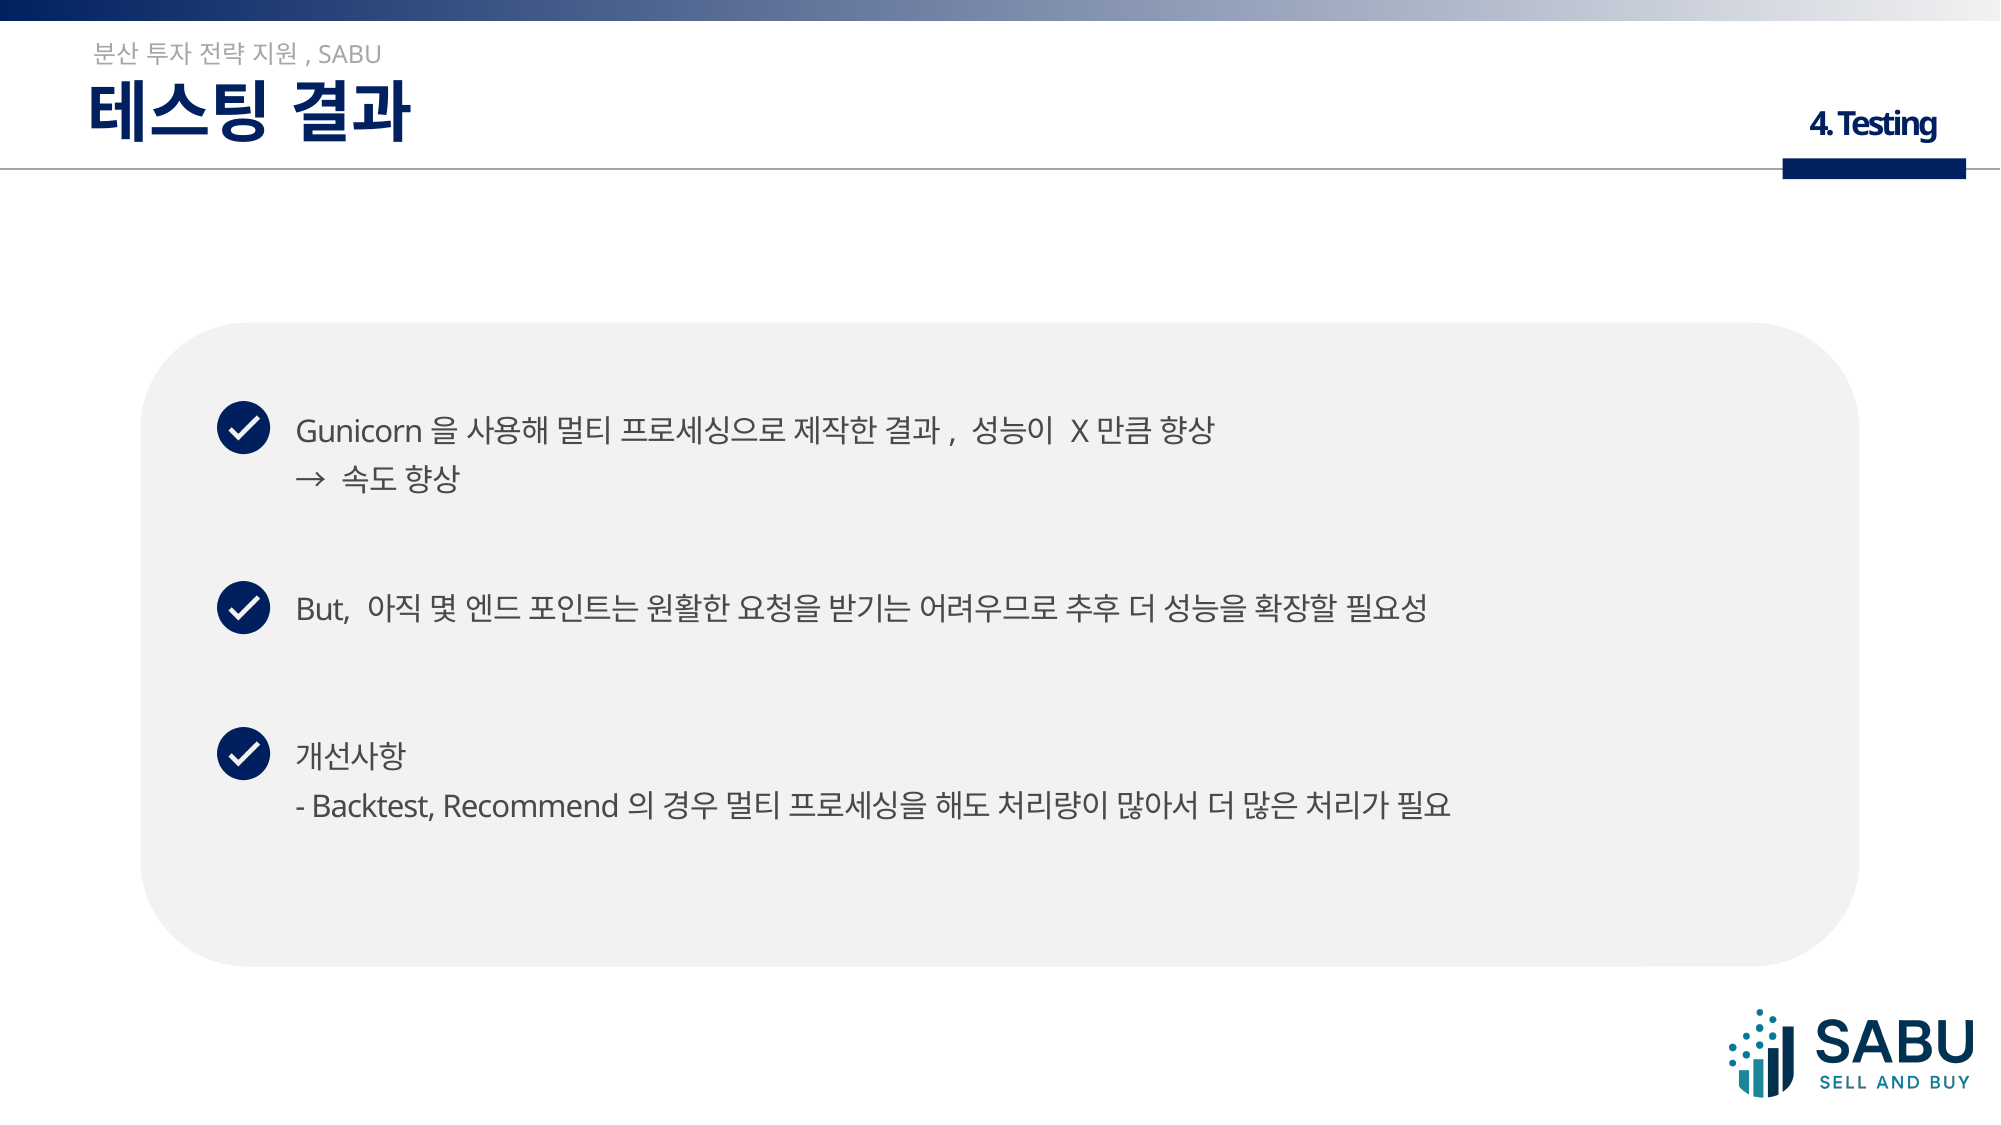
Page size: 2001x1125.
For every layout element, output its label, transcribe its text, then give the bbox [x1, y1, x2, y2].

text_box 분산 투자 전략 지원, SABU [94, 38, 407, 69]
text_box [0, 0, 2000, 22]
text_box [209, 394, 1240, 495]
picture [1729, 1009, 1973, 1098]
text_box [138, 321, 1862, 969]
text_box 테스팅 결과 [87, 70, 809, 151]
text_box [1769, 101, 1979, 180]
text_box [209, 573, 1640, 641]
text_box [209, 719, 1751, 821]
